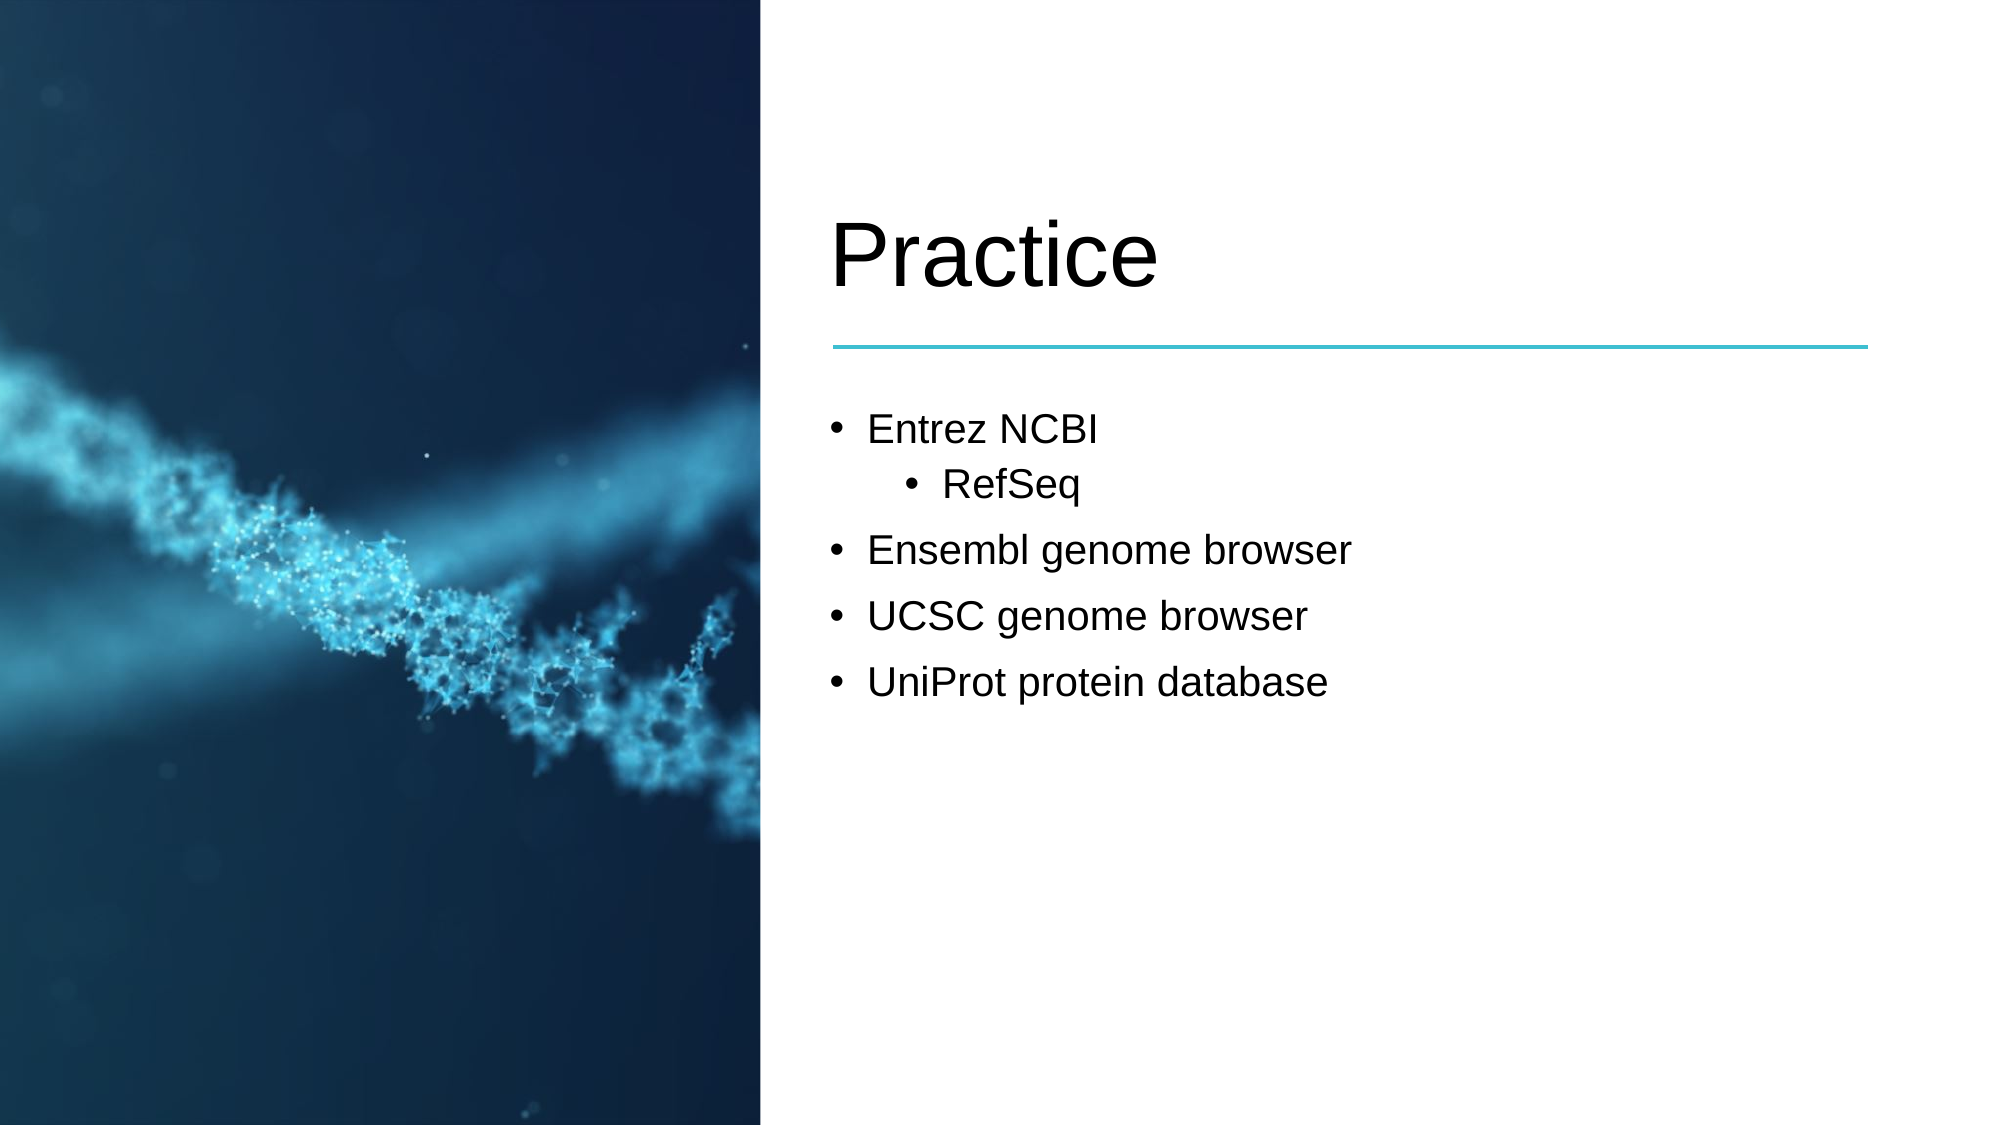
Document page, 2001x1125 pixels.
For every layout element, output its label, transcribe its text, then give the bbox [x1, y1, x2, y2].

title Practice [814, 103, 1895, 315]
list Entrez NCBI RefSeq Ensembl genome browser UCSC genome browser UniProt protein database [814, 399, 1895, 1021]
picture [0, 0, 761, 1125]
